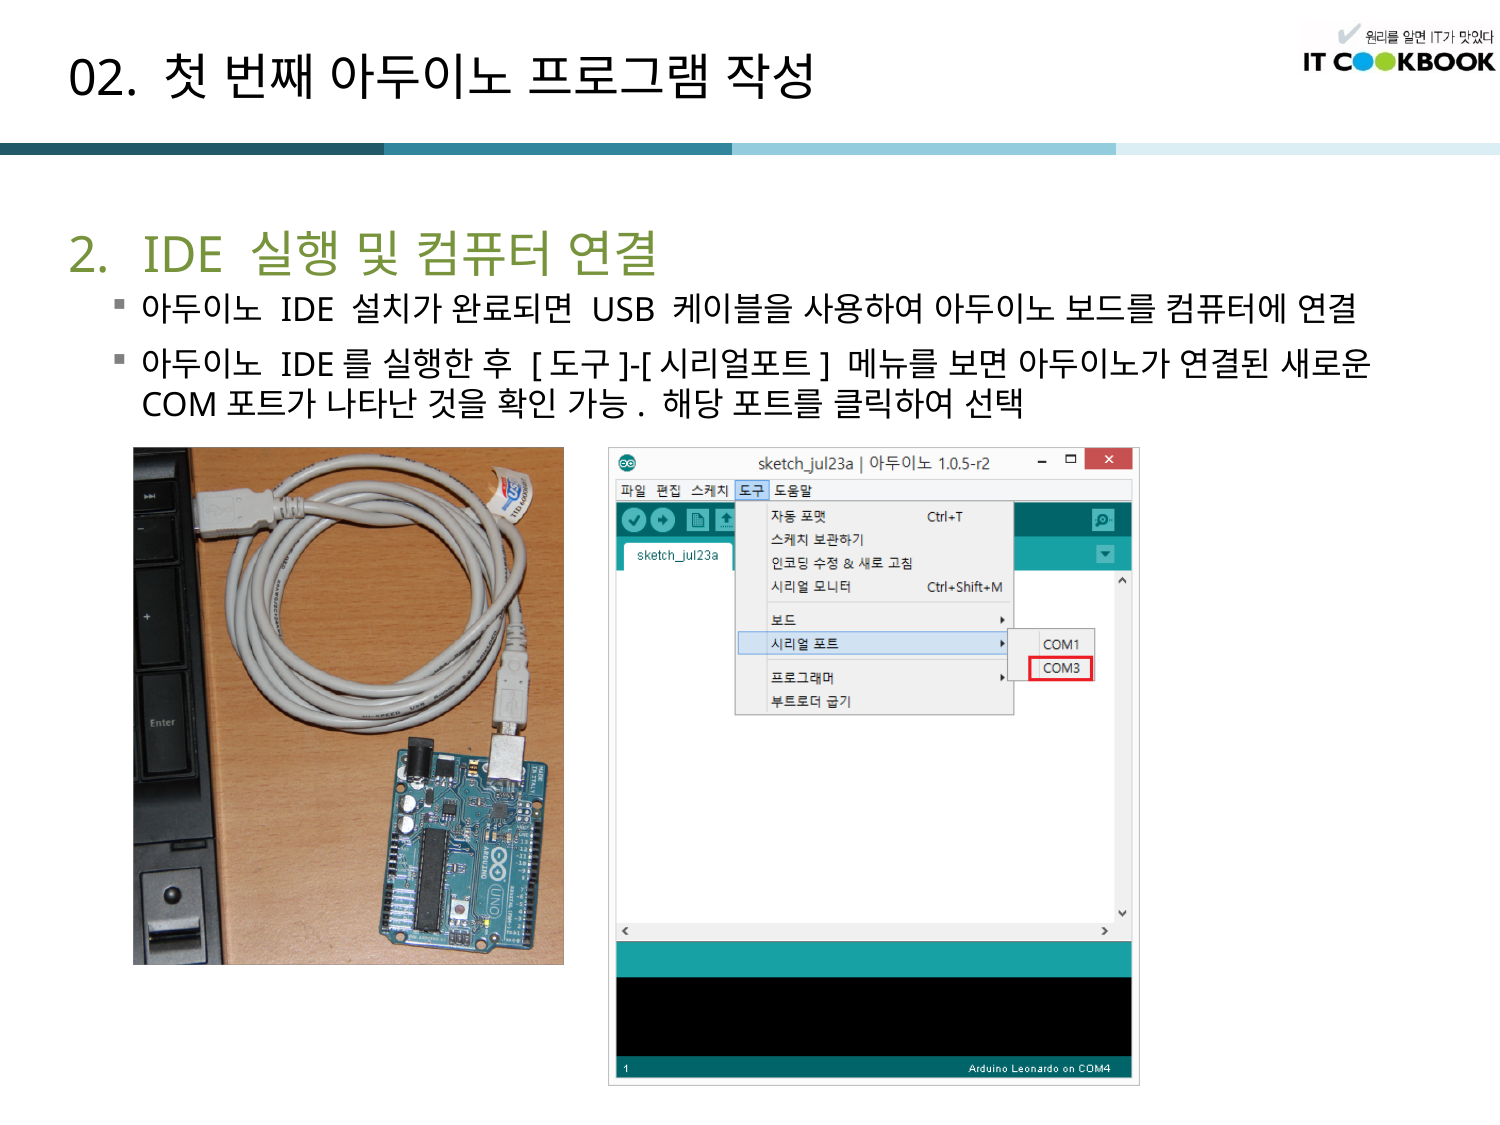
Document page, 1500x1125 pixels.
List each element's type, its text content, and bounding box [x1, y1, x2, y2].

title 02. 첫 번째 아두이노 프로그램 작성 [52, 30, 1294, 121]
picture [608, 447, 1141, 1086]
list IDE 실행 및 컴퓨터 연결 아두이노 IDE 설치가 완료되면 USB 케이블을 사용하여 아두이노 보드를 컴퓨터에 연결 아두이노 IDE를 실행한 후 [도구]-[시리얼포트] 메뉴를 보면 아두이노가 연결된 새로운 COM포트가 나타난 것을 확인 가능. 해당 포트를 클릭하여 선택 [52, 184, 1448, 1071]
picture [133, 447, 564, 965]
picture [1299, 20, 1499, 73]
